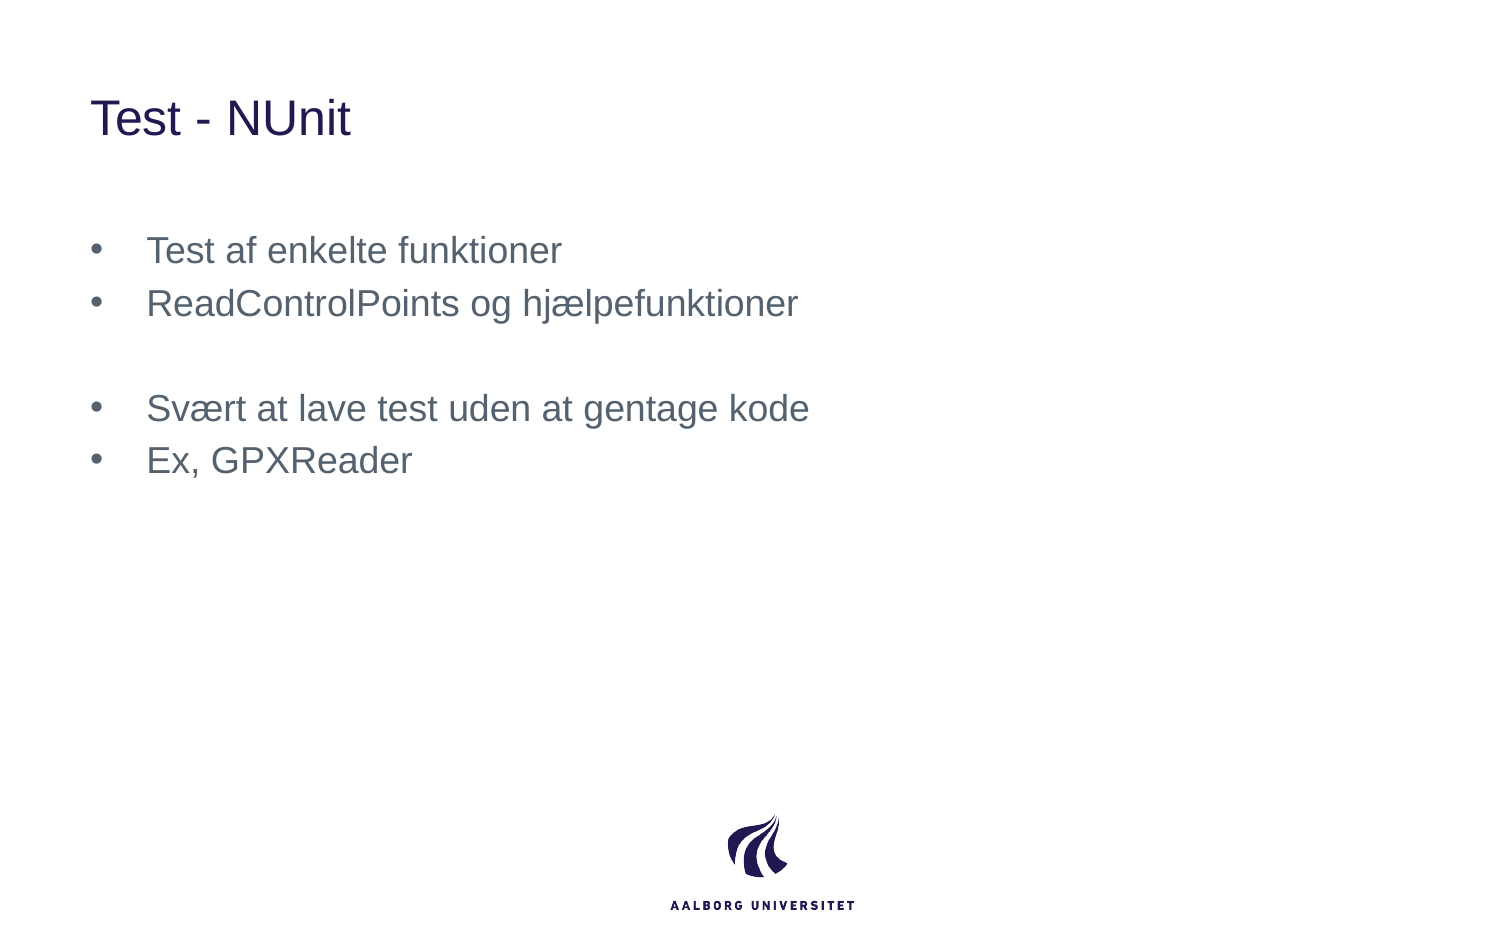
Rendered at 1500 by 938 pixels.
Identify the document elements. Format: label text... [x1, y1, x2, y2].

list Test af enkelte funktioner ReadControlPoints og hjælpefunktioner Svært at lave test uden at gentage kode Ex, GPXReader [75, 218, 1425, 788]
picture [655, 799, 869, 925]
title Test - NUnit [75, 37, 1425, 194]
